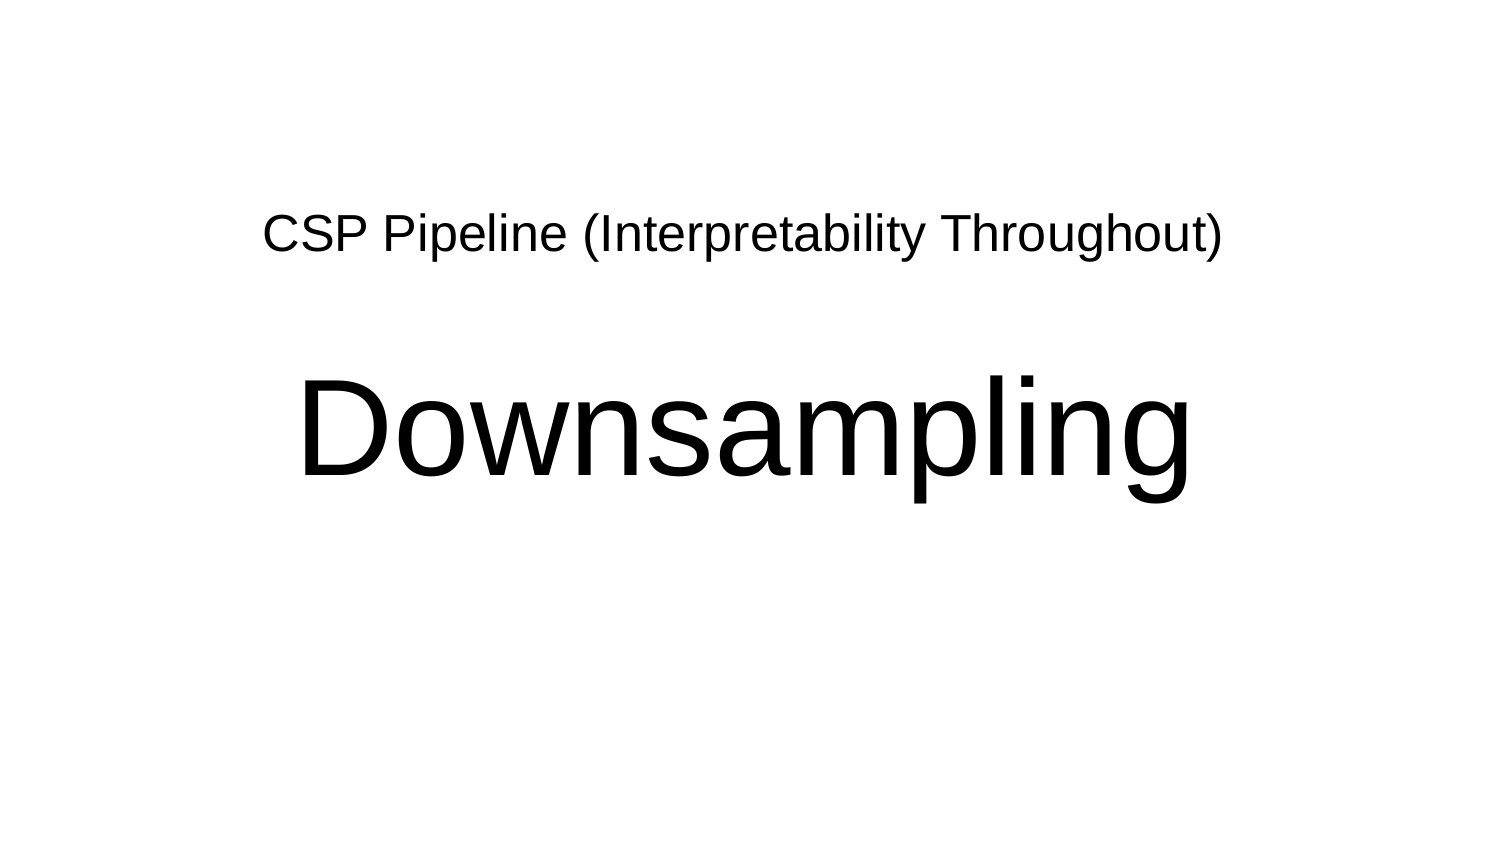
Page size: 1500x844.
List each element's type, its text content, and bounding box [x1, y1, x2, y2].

text_box Downsampling [279, 331, 1221, 511]
text_box CSP Pipeline (Interpretability Throughout) [247, 191, 1268, 269]
